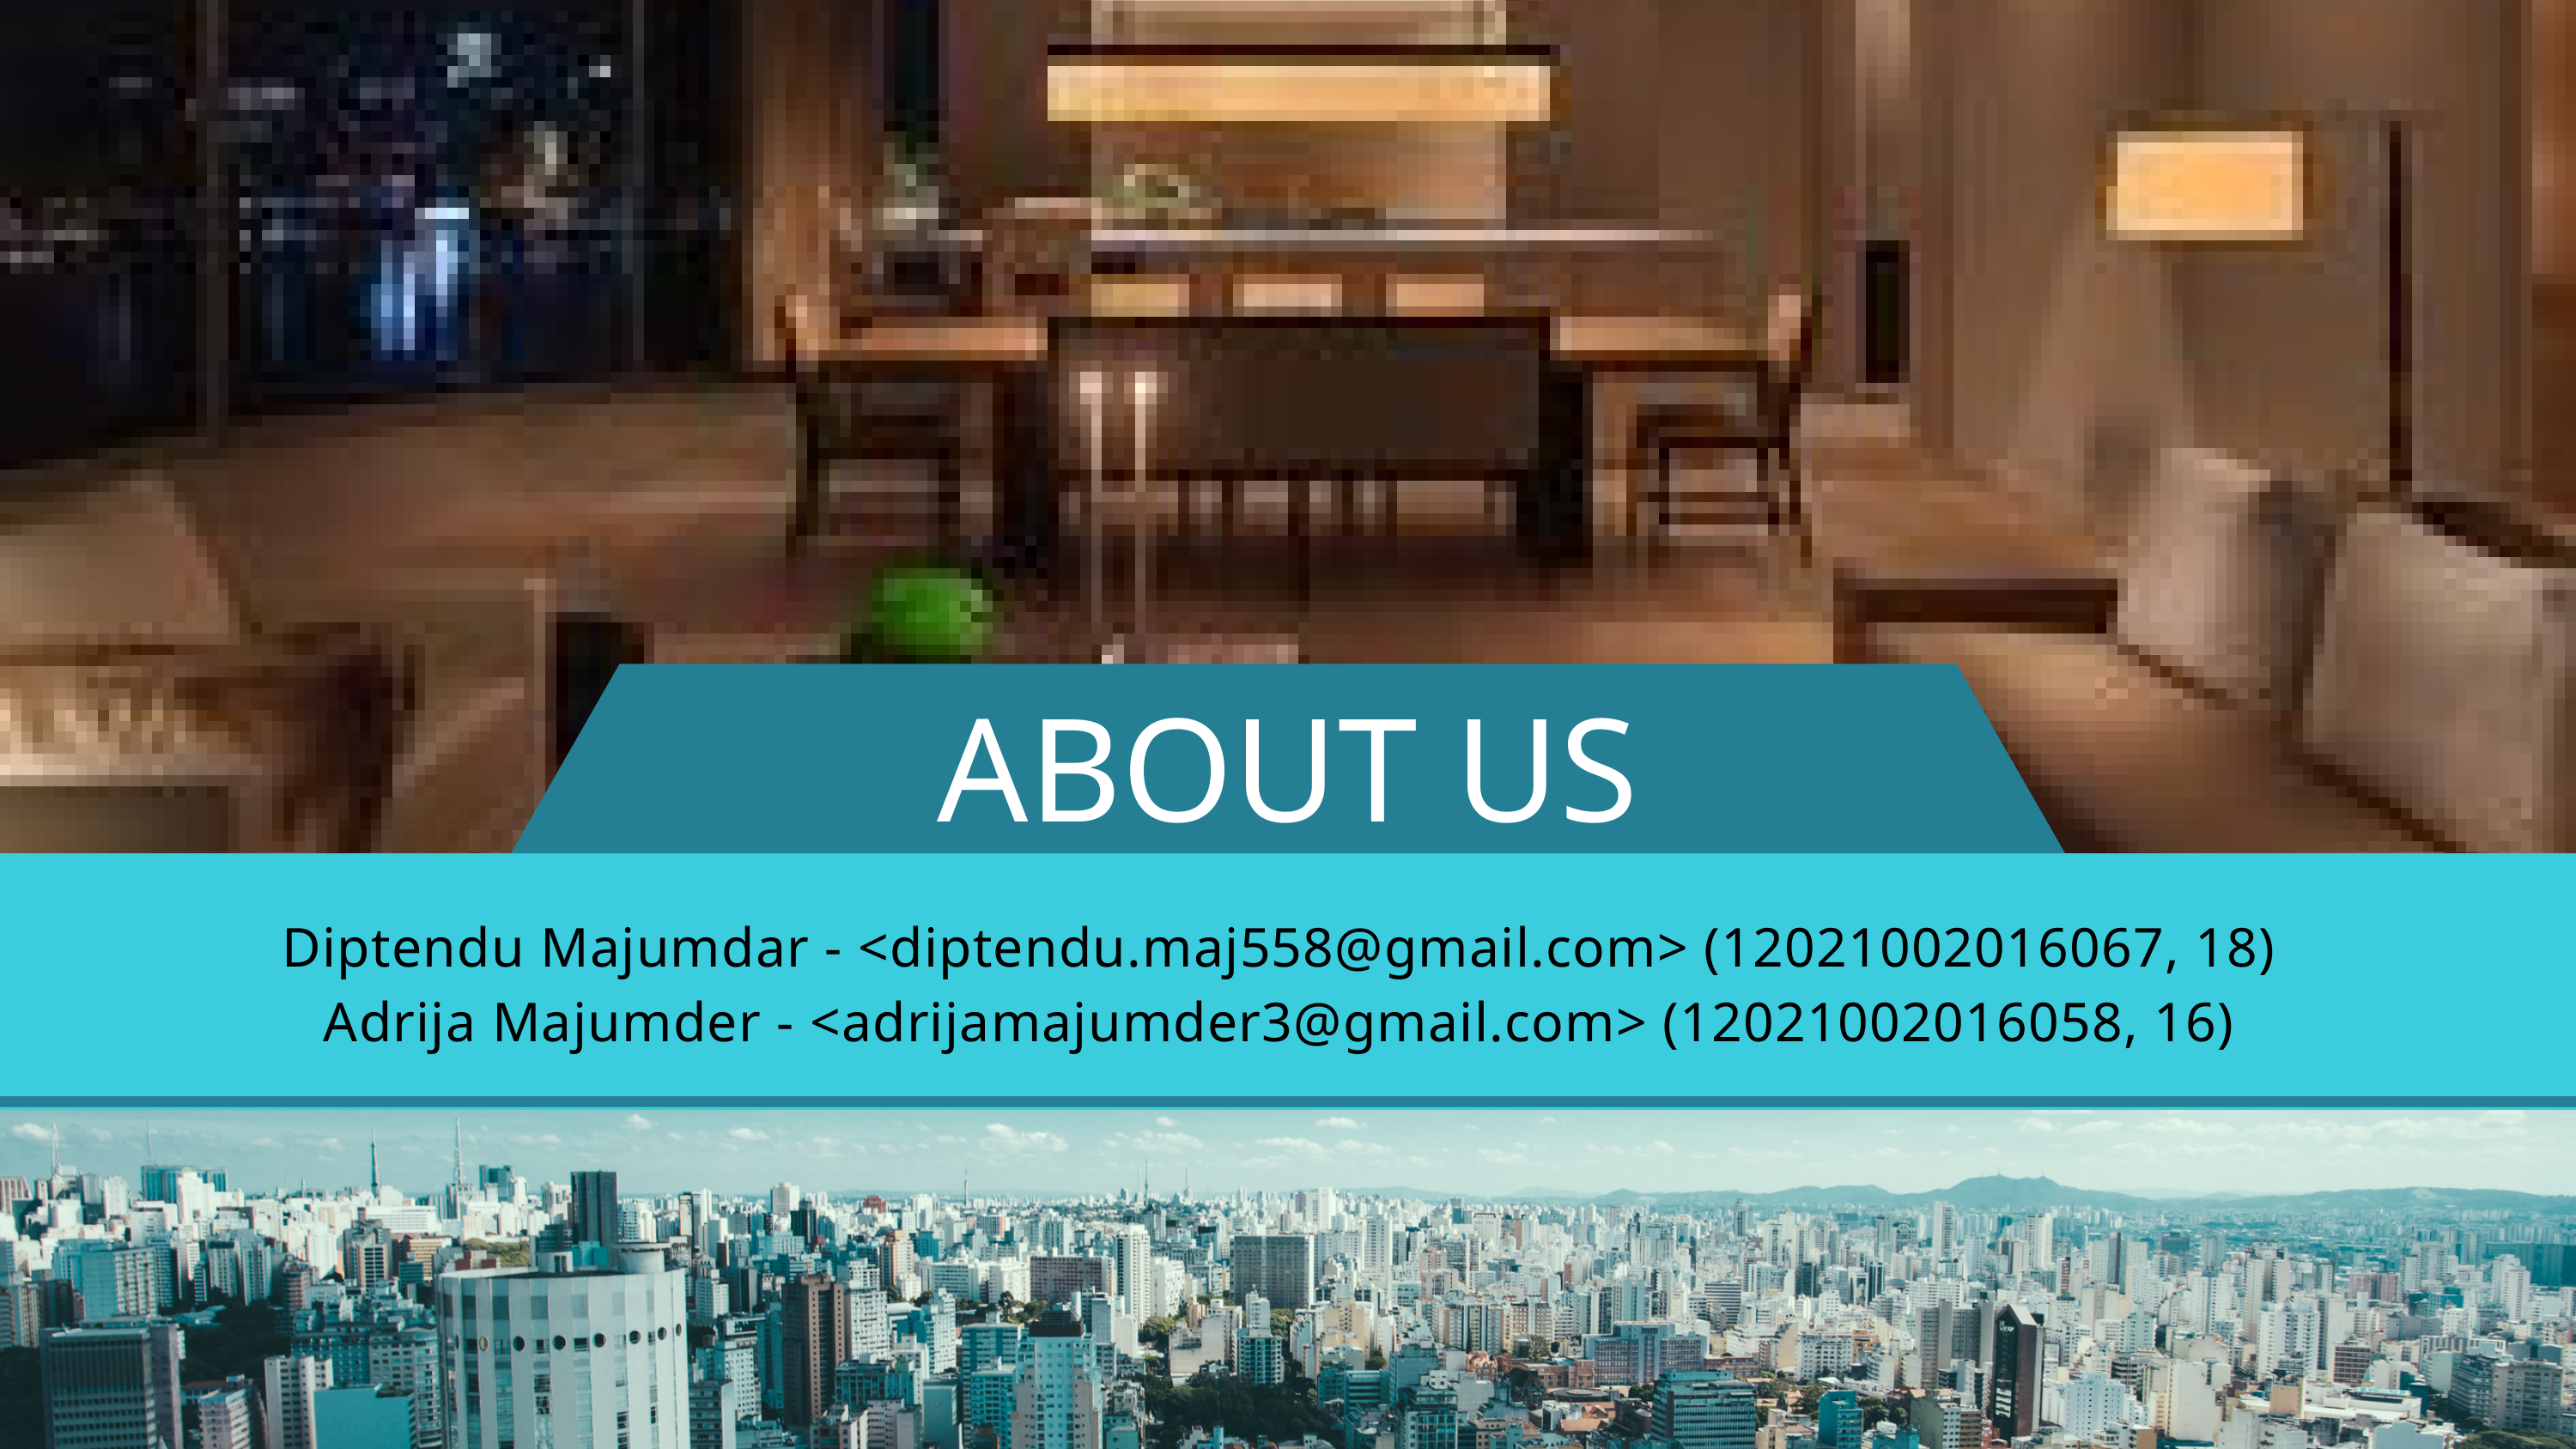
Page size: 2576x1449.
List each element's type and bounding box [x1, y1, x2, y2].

text_box [510, 664, 2066, 854]
text_box [0, 1119, 2576, 1449]
text_box [0, 0, 2576, 851]
text_box [0, 852, 2576, 1110]
